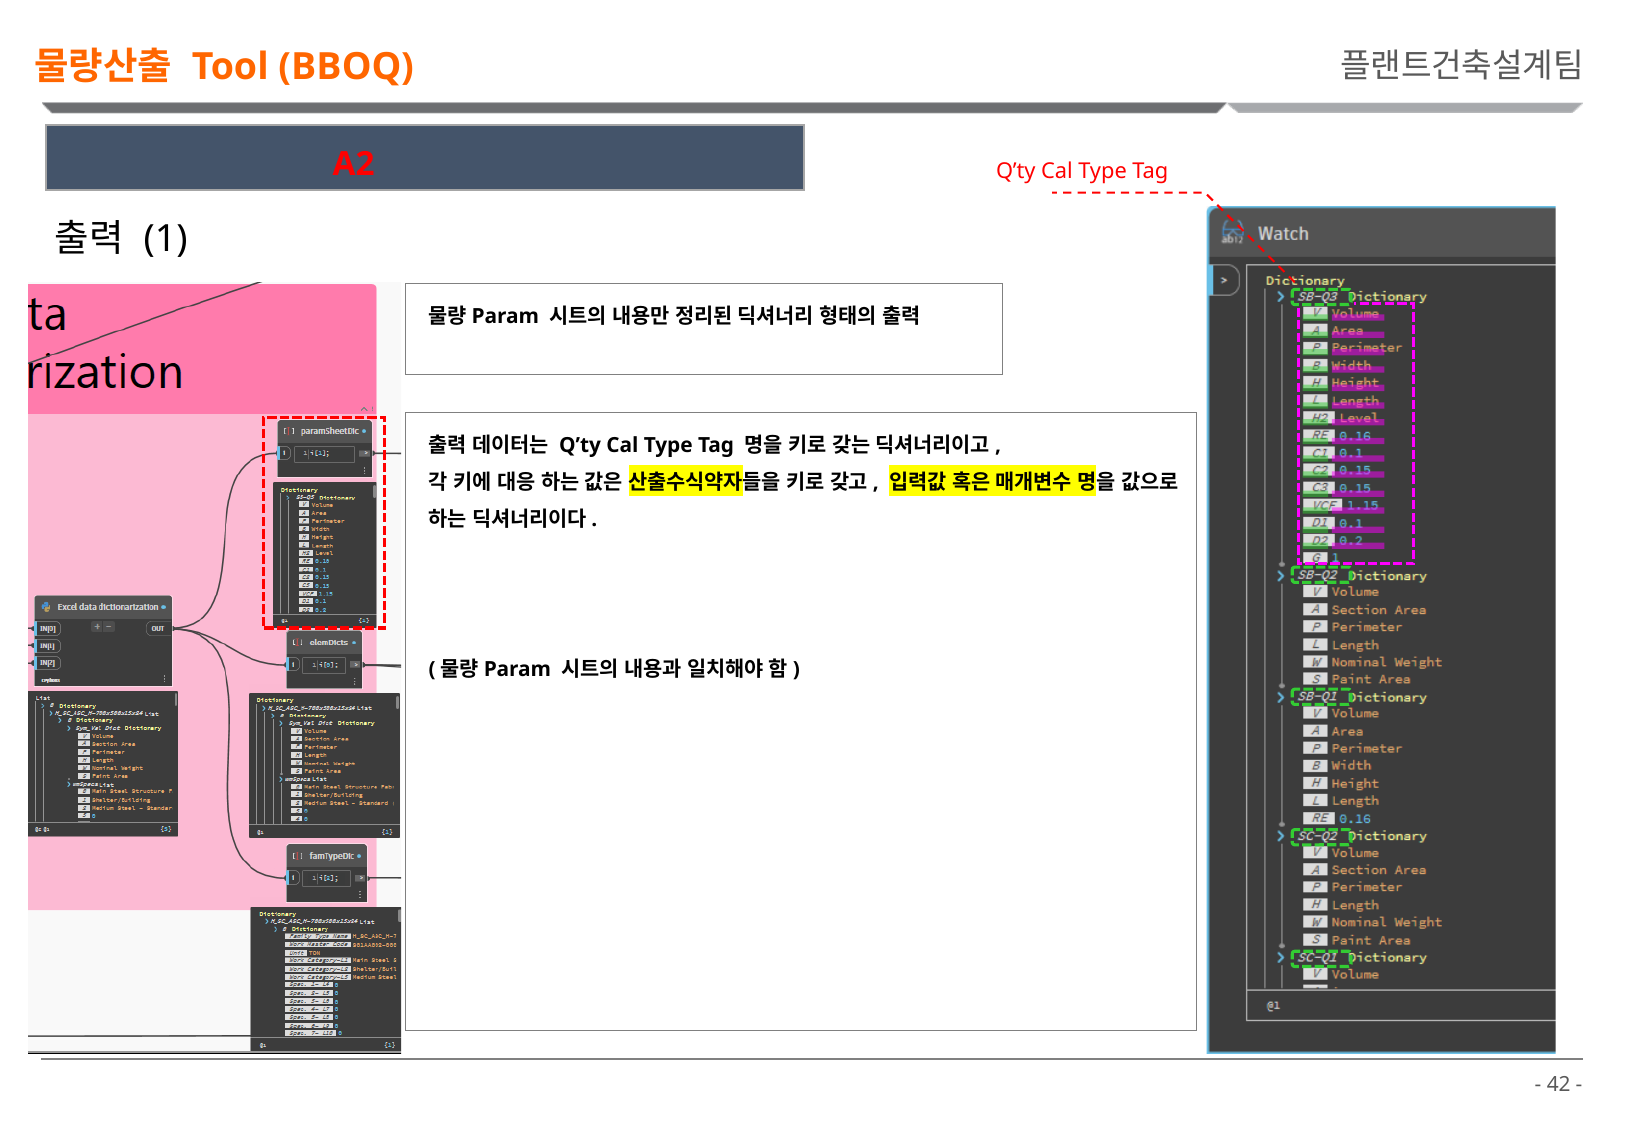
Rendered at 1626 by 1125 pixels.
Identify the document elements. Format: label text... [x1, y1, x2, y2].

text_box 1. Code details : A2 [45, 124, 805, 191]
text_box 물량산출 Tool (BBOQ) [19, 34, 429, 95]
picture [1206, 206, 1556, 1054]
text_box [1302, 317, 1329, 546]
text_box 플랜트건축설계팀 [1339, 43, 1584, 84]
picture [28, 282, 402, 1054]
picture [42, 102, 1583, 114]
text_box 출력 데이터는 Q’ty Cal Type Tag 명을 키로 갖는 딕셔너리이고, 각 키에 대응 하는 값은 산출수식약자들을 키로 갖고, 입력값 혹은 매개변수 명을 값으로 하는 딕셔너리이다. (물량Param 시트의 내용과 일치해야 함) [404, 412, 1198, 1031]
text_box [1052, 191, 1220, 250]
text_box 물량Param 시트의 내용만 정리된 딕셔너리 형태의 출력 [404, 283, 1003, 376]
text_box Q’ty Cal Type Tag [981, 149, 1184, 191]
text_box 출력 (1) [40, 206, 203, 266]
